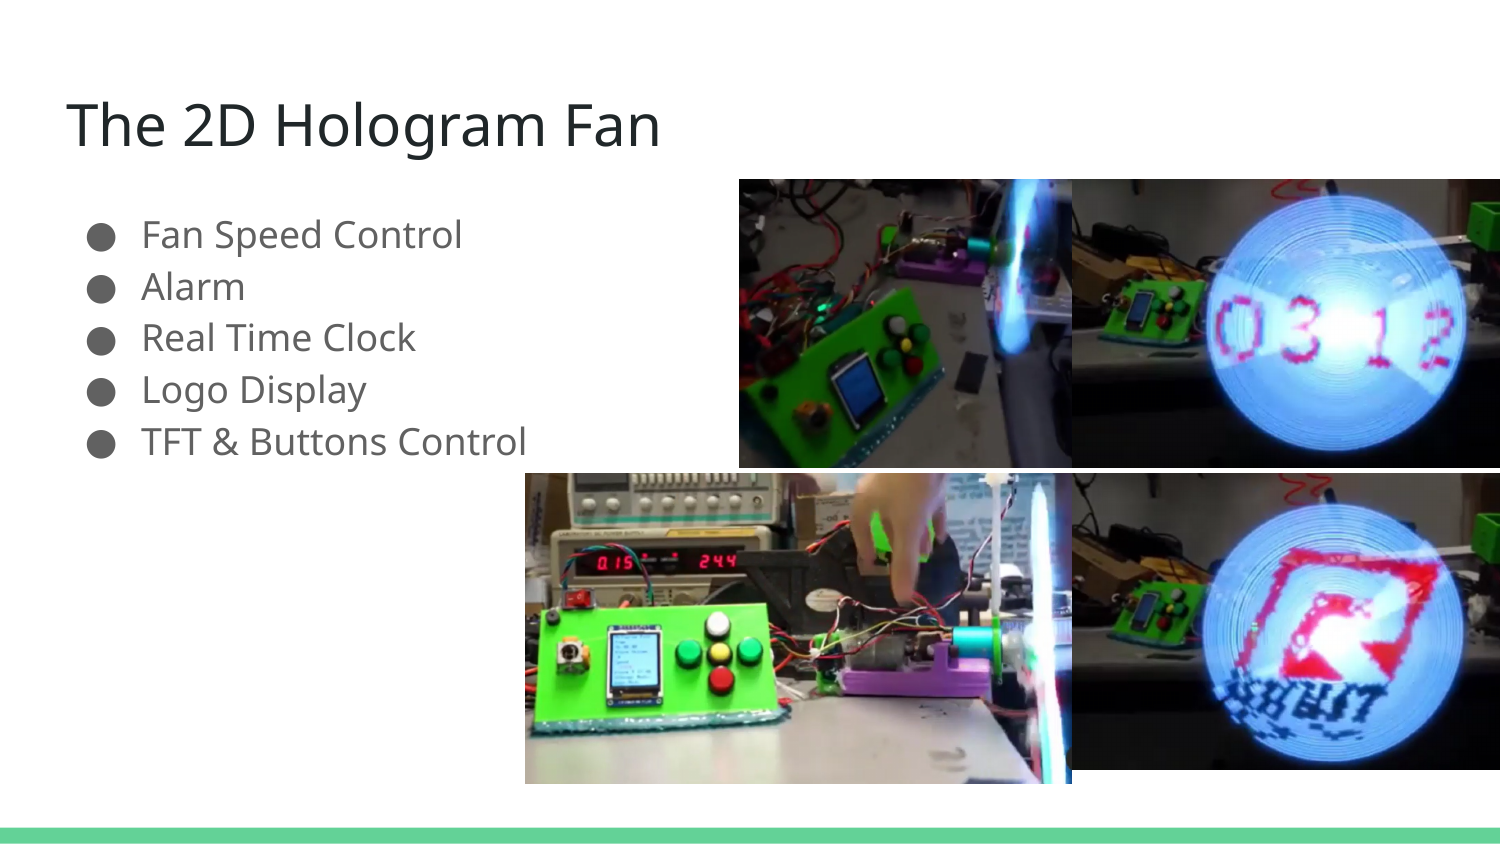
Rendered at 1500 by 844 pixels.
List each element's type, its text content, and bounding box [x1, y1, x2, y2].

title The 2D Hologram Fan [51, 72, 1449, 167]
picture [525, 473, 1500, 784]
list Fan Speed Control Alarm Real Time Clock Logo Display TFT & Buttons Control [51, 189, 734, 750]
picture [739, 179, 1500, 468]
